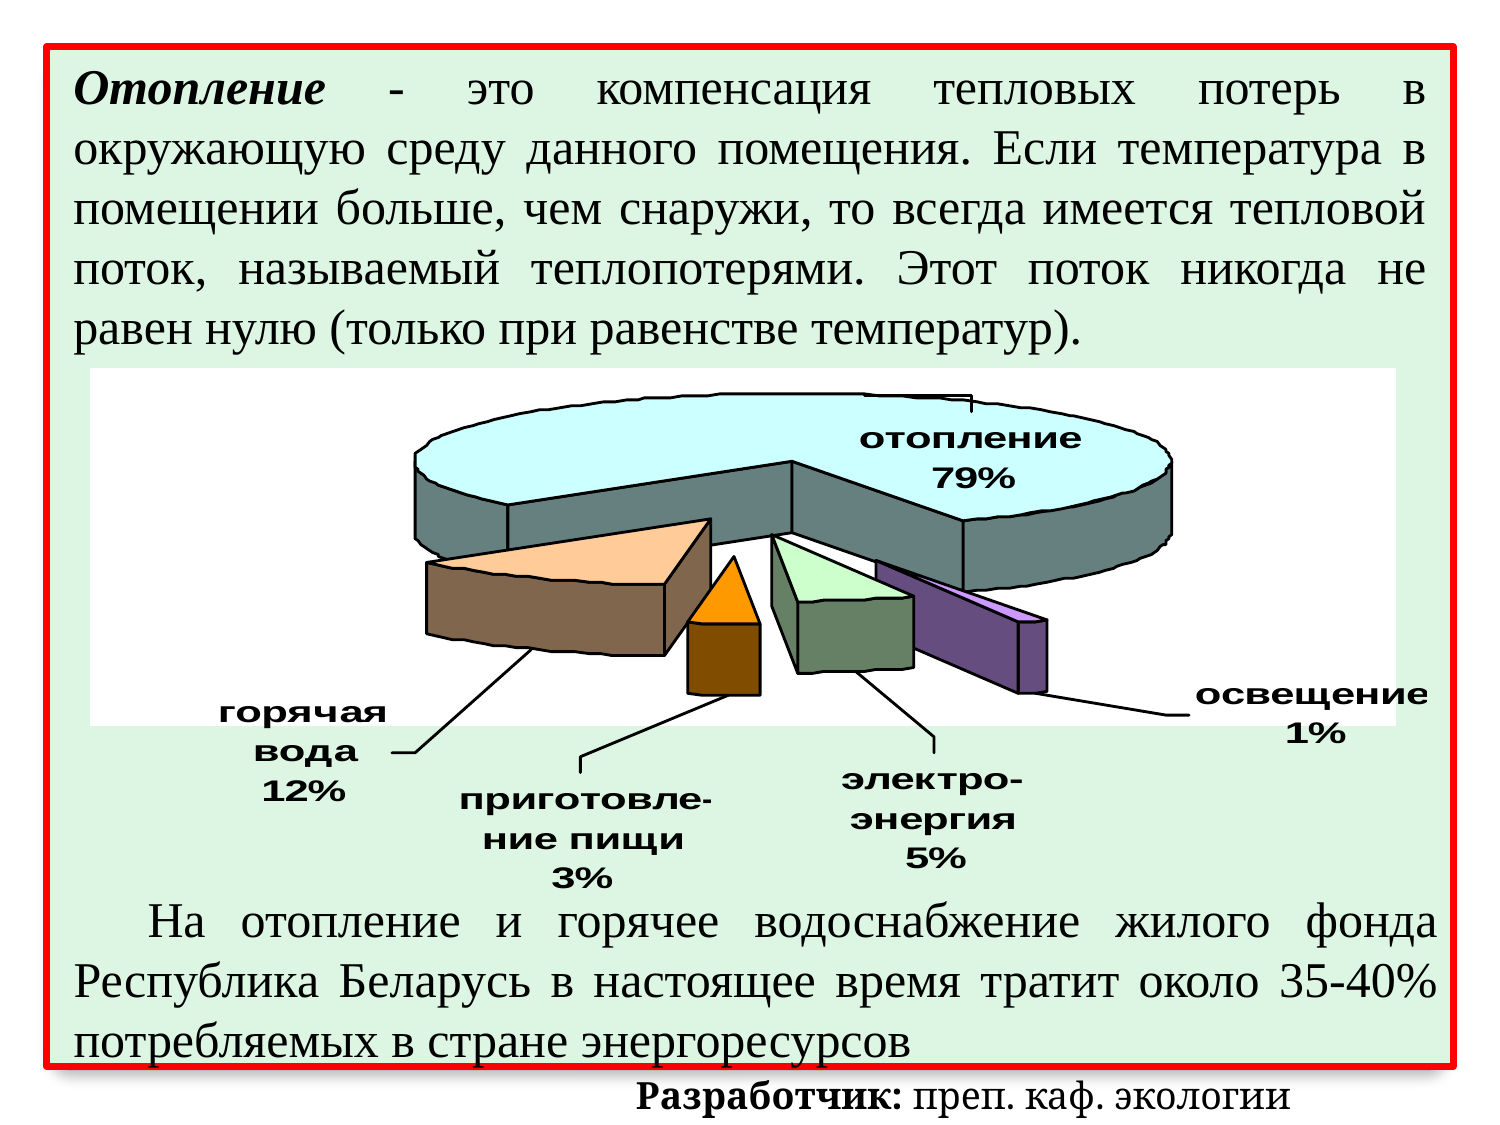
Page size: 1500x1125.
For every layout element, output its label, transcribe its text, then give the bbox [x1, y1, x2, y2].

text_box Разработчик: преп. каф. экологии Кирвель П.И. [621, 1064, 1455, 1125]
text_box На отопление и горячее водоснабжение жилого фонда Республика Беларусь в настоящее время тратит около 35-40% потребляемых в стране энергоресурсов [58, 879, 1453, 1075]
text_box [43, 43, 1457, 1070]
text_box Отопление - это компенсация тепловых потерь в окружающую среду данного помещения. Если температура в помещении больше, чем снаружи, то всегда имеется тепловой поток, называемый теплопотерями. Этот поток никогда не равен нулю (только при равенстве температур). [58, 46, 1442, 362]
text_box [58, 304, 1430, 962]
